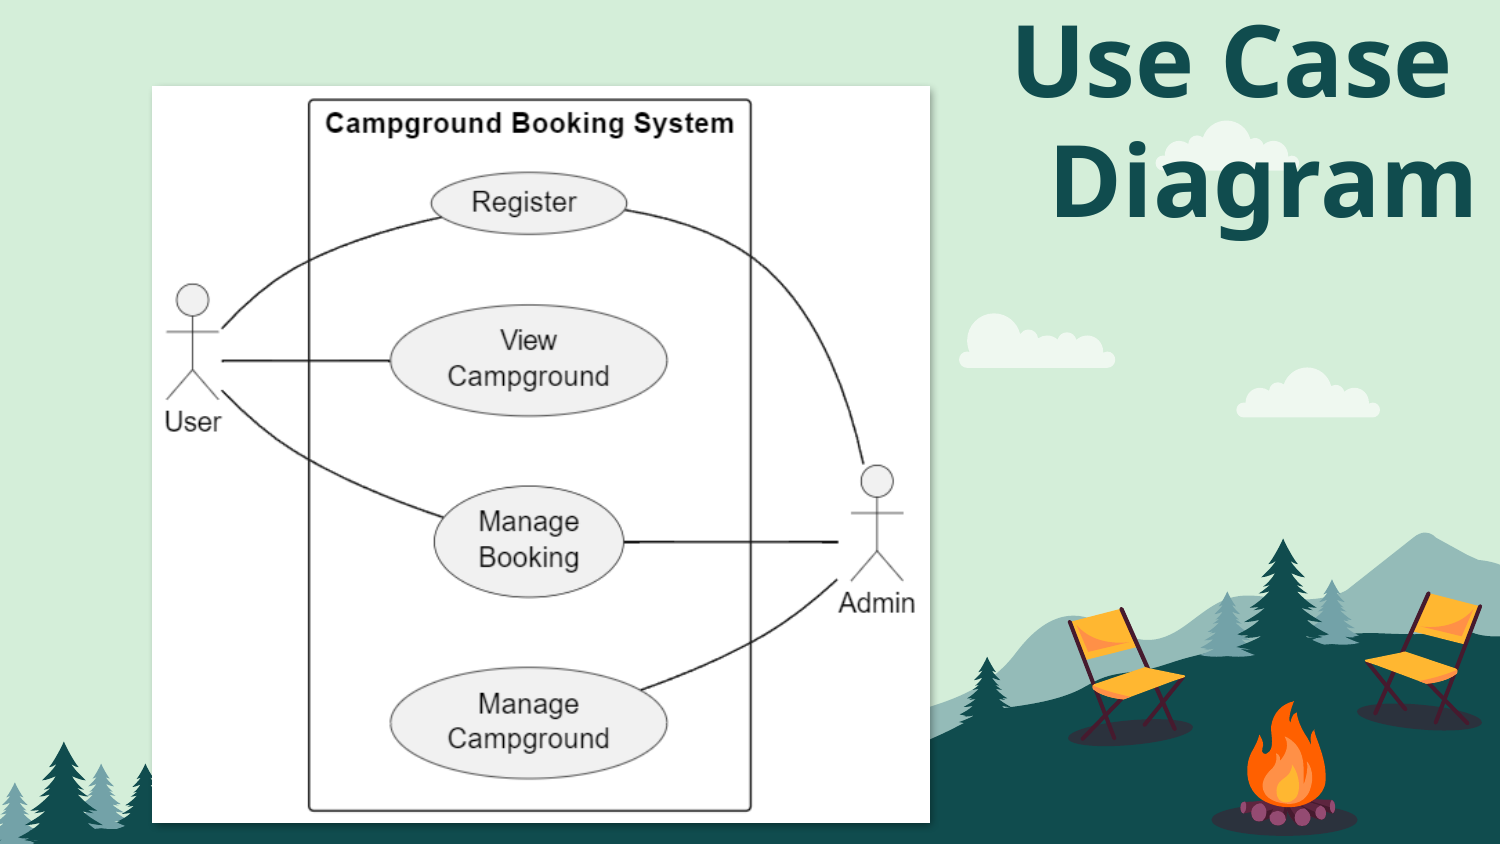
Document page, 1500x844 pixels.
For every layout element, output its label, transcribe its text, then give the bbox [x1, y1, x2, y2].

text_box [958, 120, 1381, 418]
picture [152, 86, 930, 823]
title Use Case Diagram [580, 0, 1495, 121]
